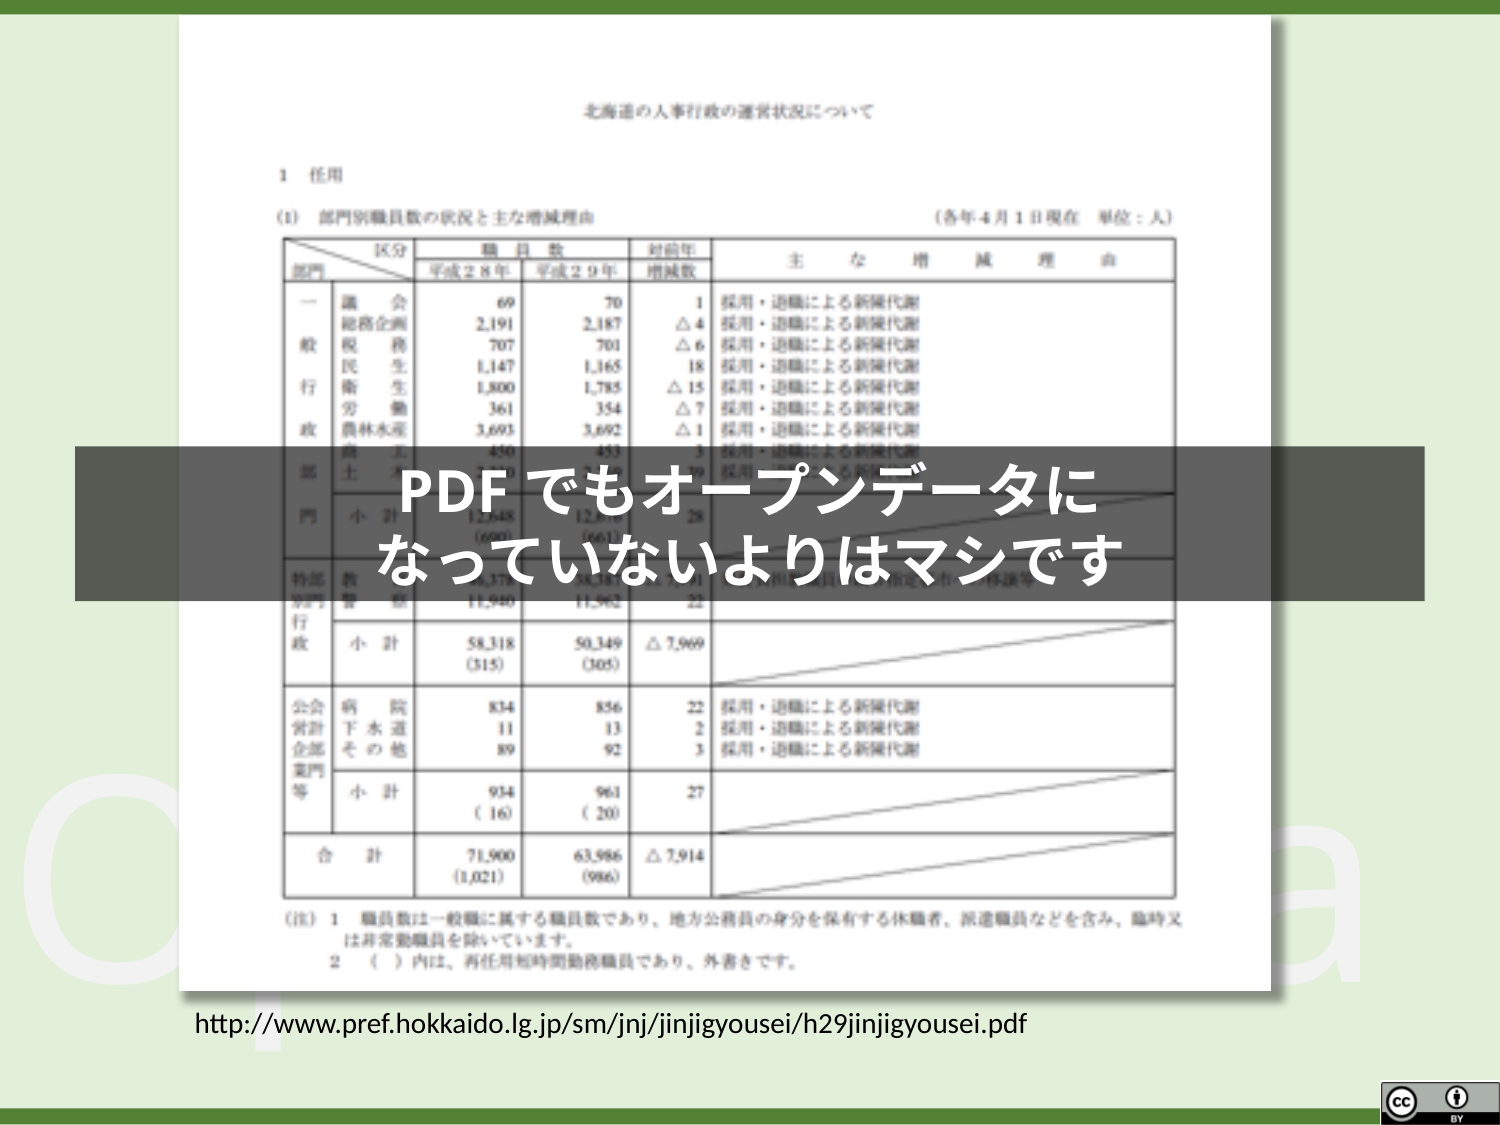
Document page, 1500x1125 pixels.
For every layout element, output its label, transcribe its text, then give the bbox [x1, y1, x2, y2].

text_box PDFでもオープンデータに なっていないよりはマシです [1271, 446, 1425, 602]
text_box http://www.pref.hokkaido.lg.jp/sm/jnj/jinjigyousei/h29jinjigyousei.pdf [179, 997, 1145, 1047]
picture [179, 15, 1271, 991]
picture [1380, 1080, 1500, 1125]
text_box PDFでもオープンデータに なっていないよりはマシです [75, 446, 179, 602]
